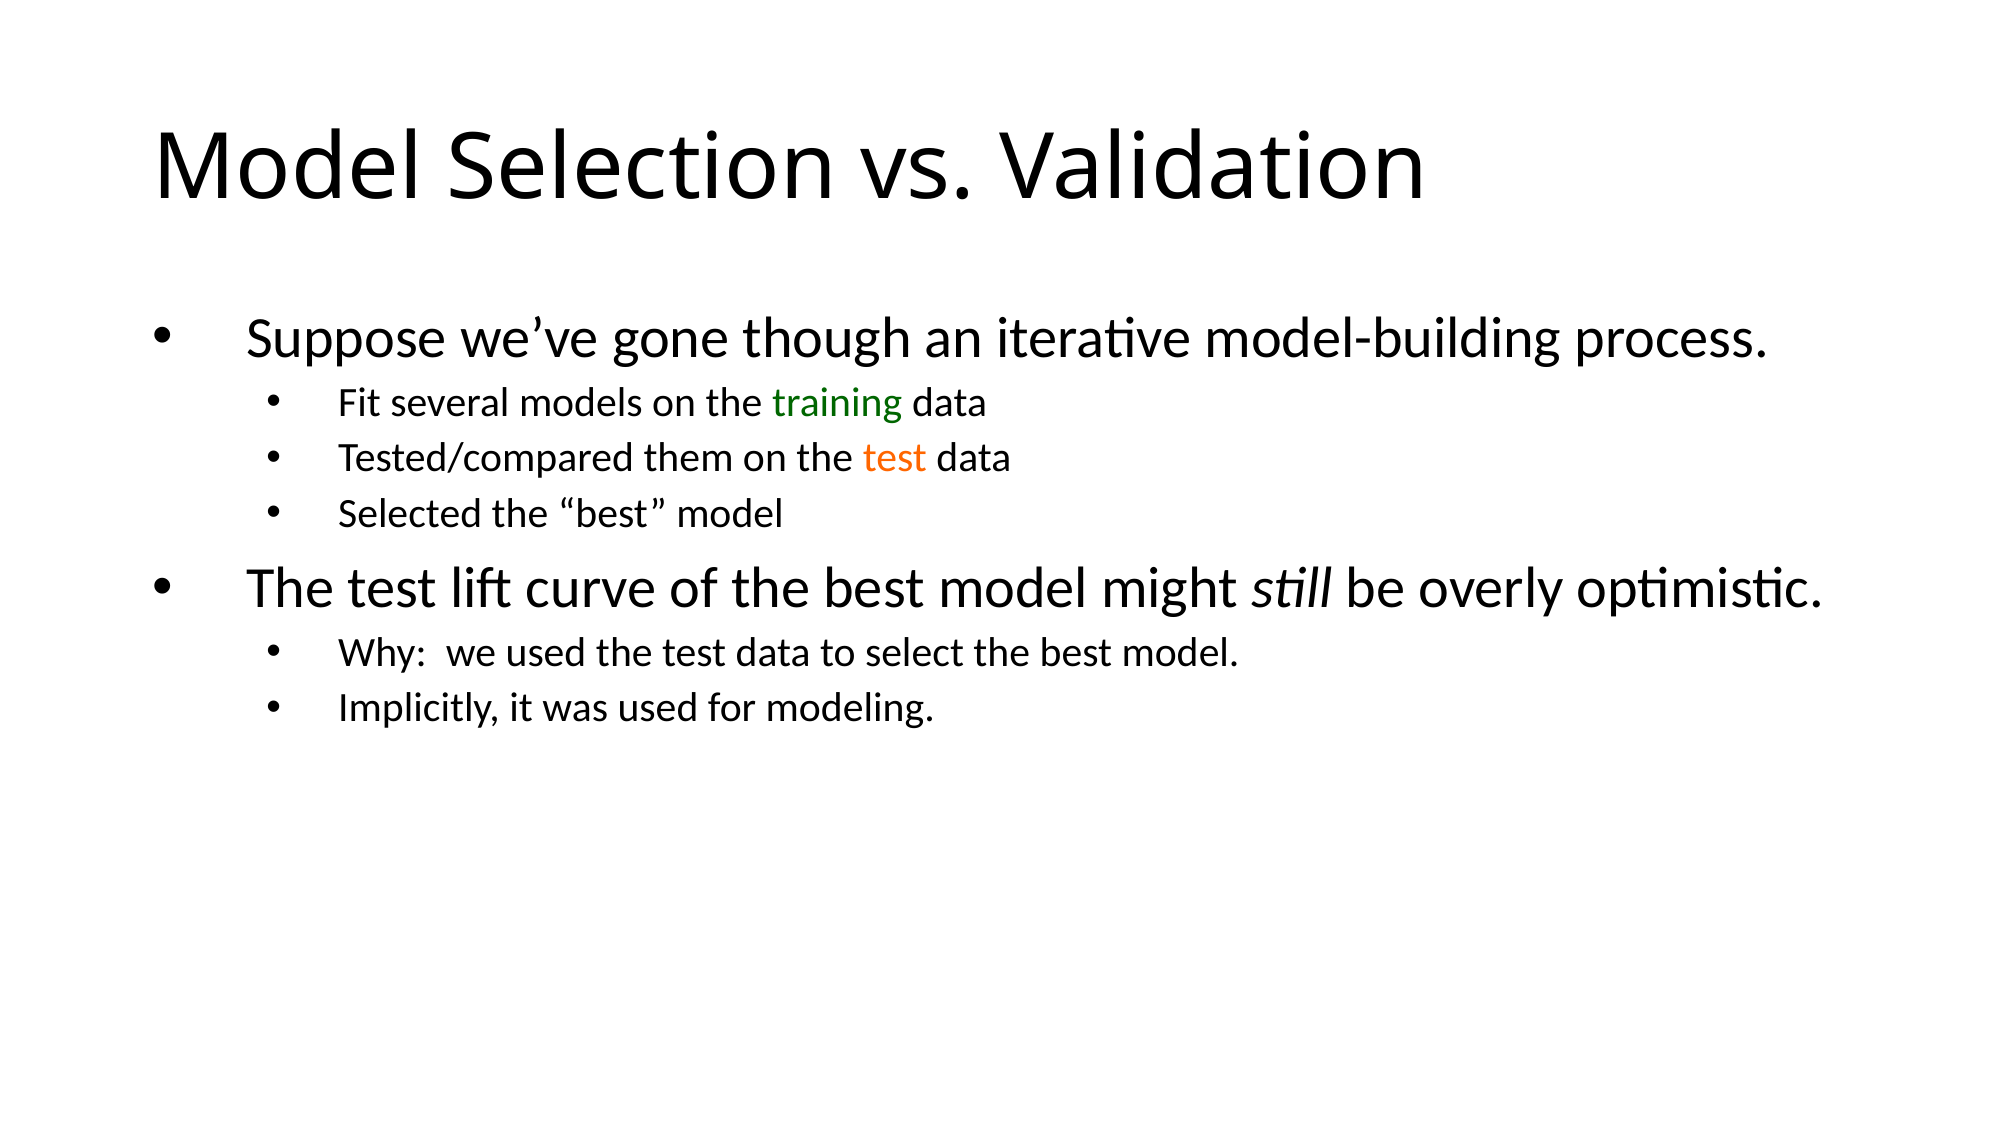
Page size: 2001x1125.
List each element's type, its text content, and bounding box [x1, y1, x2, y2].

title Model Selection vs. Validation [137, 59, 1863, 278]
list Suppose we’ve gone though an iterative model-building process. Fit several models on the training data Tested/compared them on the test data Selected the “best” model The test lift curve of the best model might still be overly optimistic. Why: we used the test data to select the best model. Implicitly, it was used for modeling. [137, 299, 1863, 1014]
